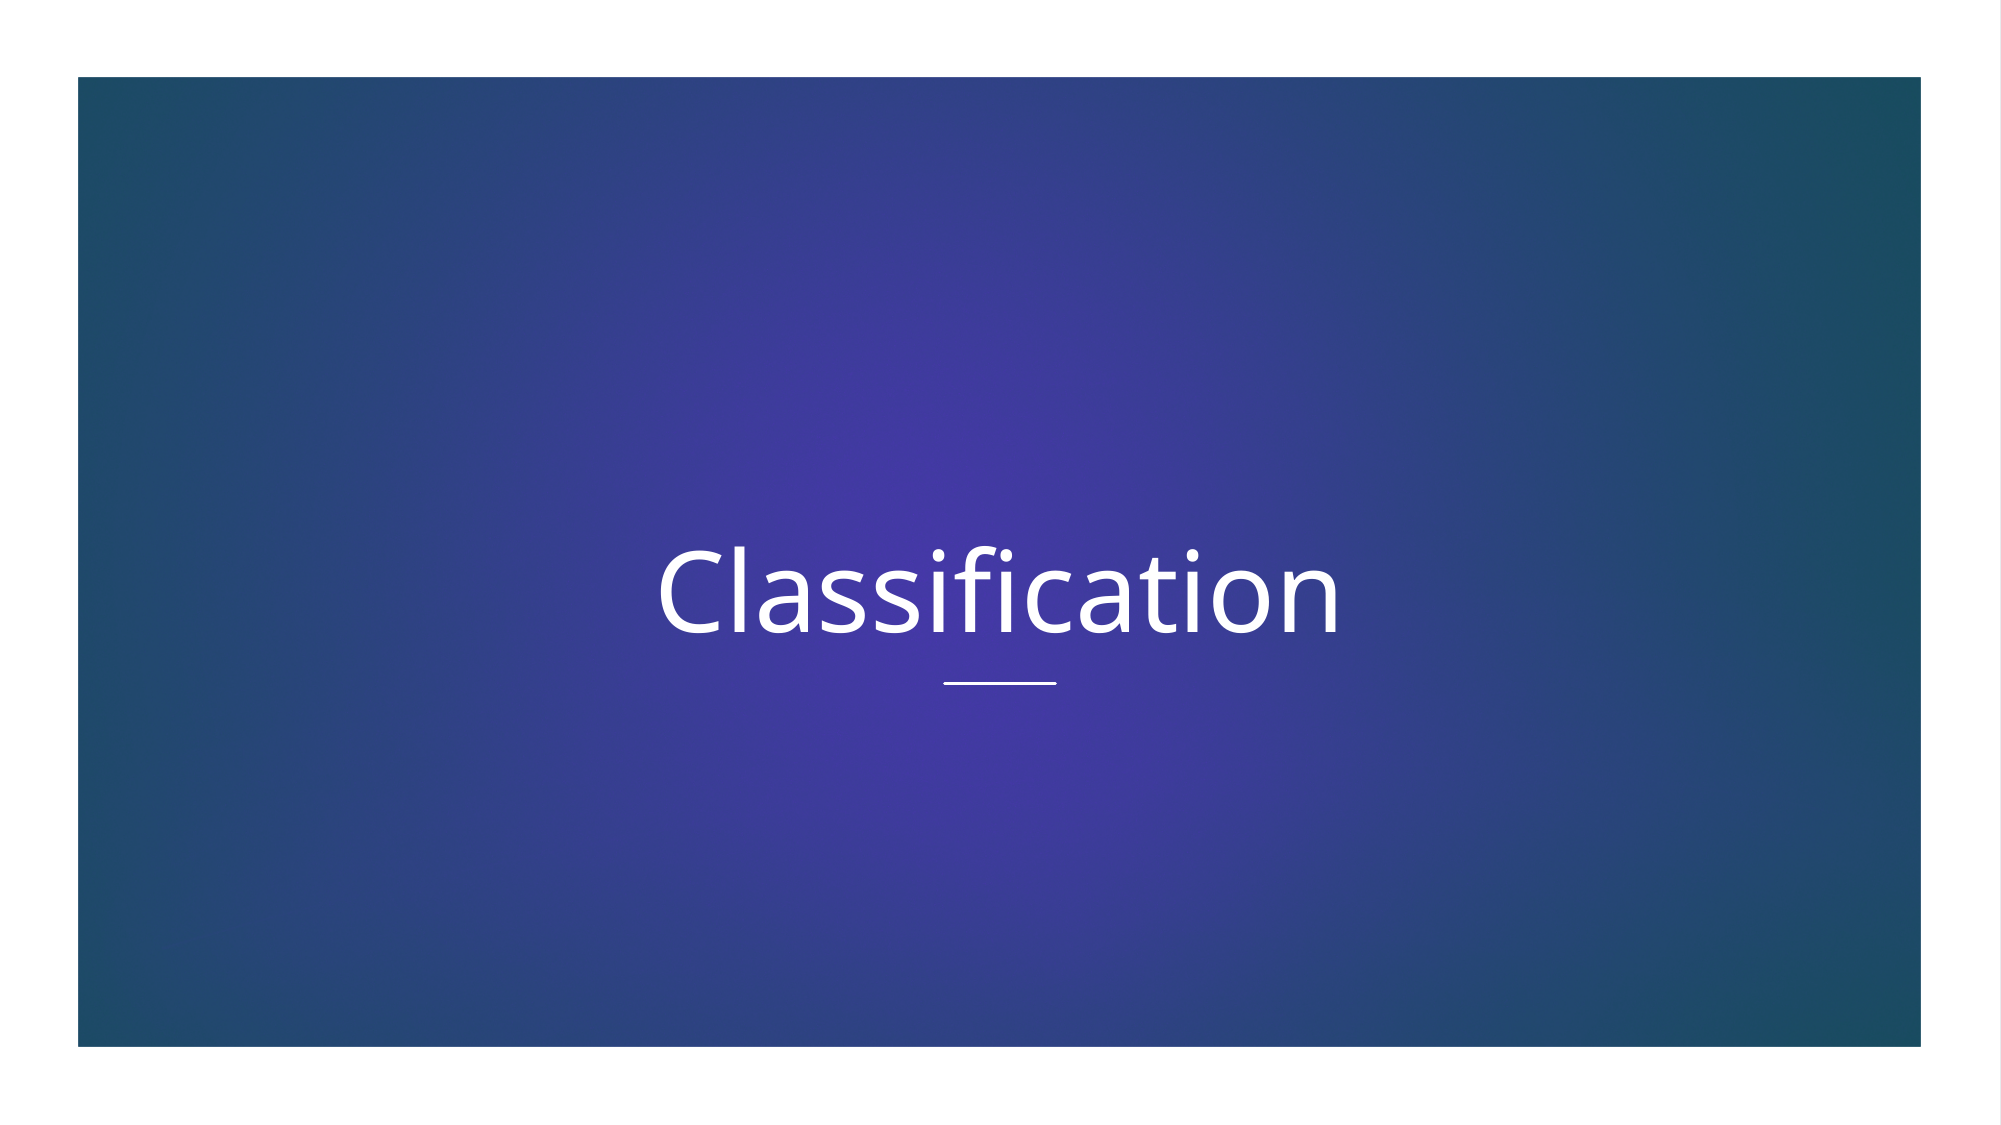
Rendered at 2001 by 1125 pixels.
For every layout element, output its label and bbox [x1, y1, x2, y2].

text_box [0, 0, 2000, 1125]
